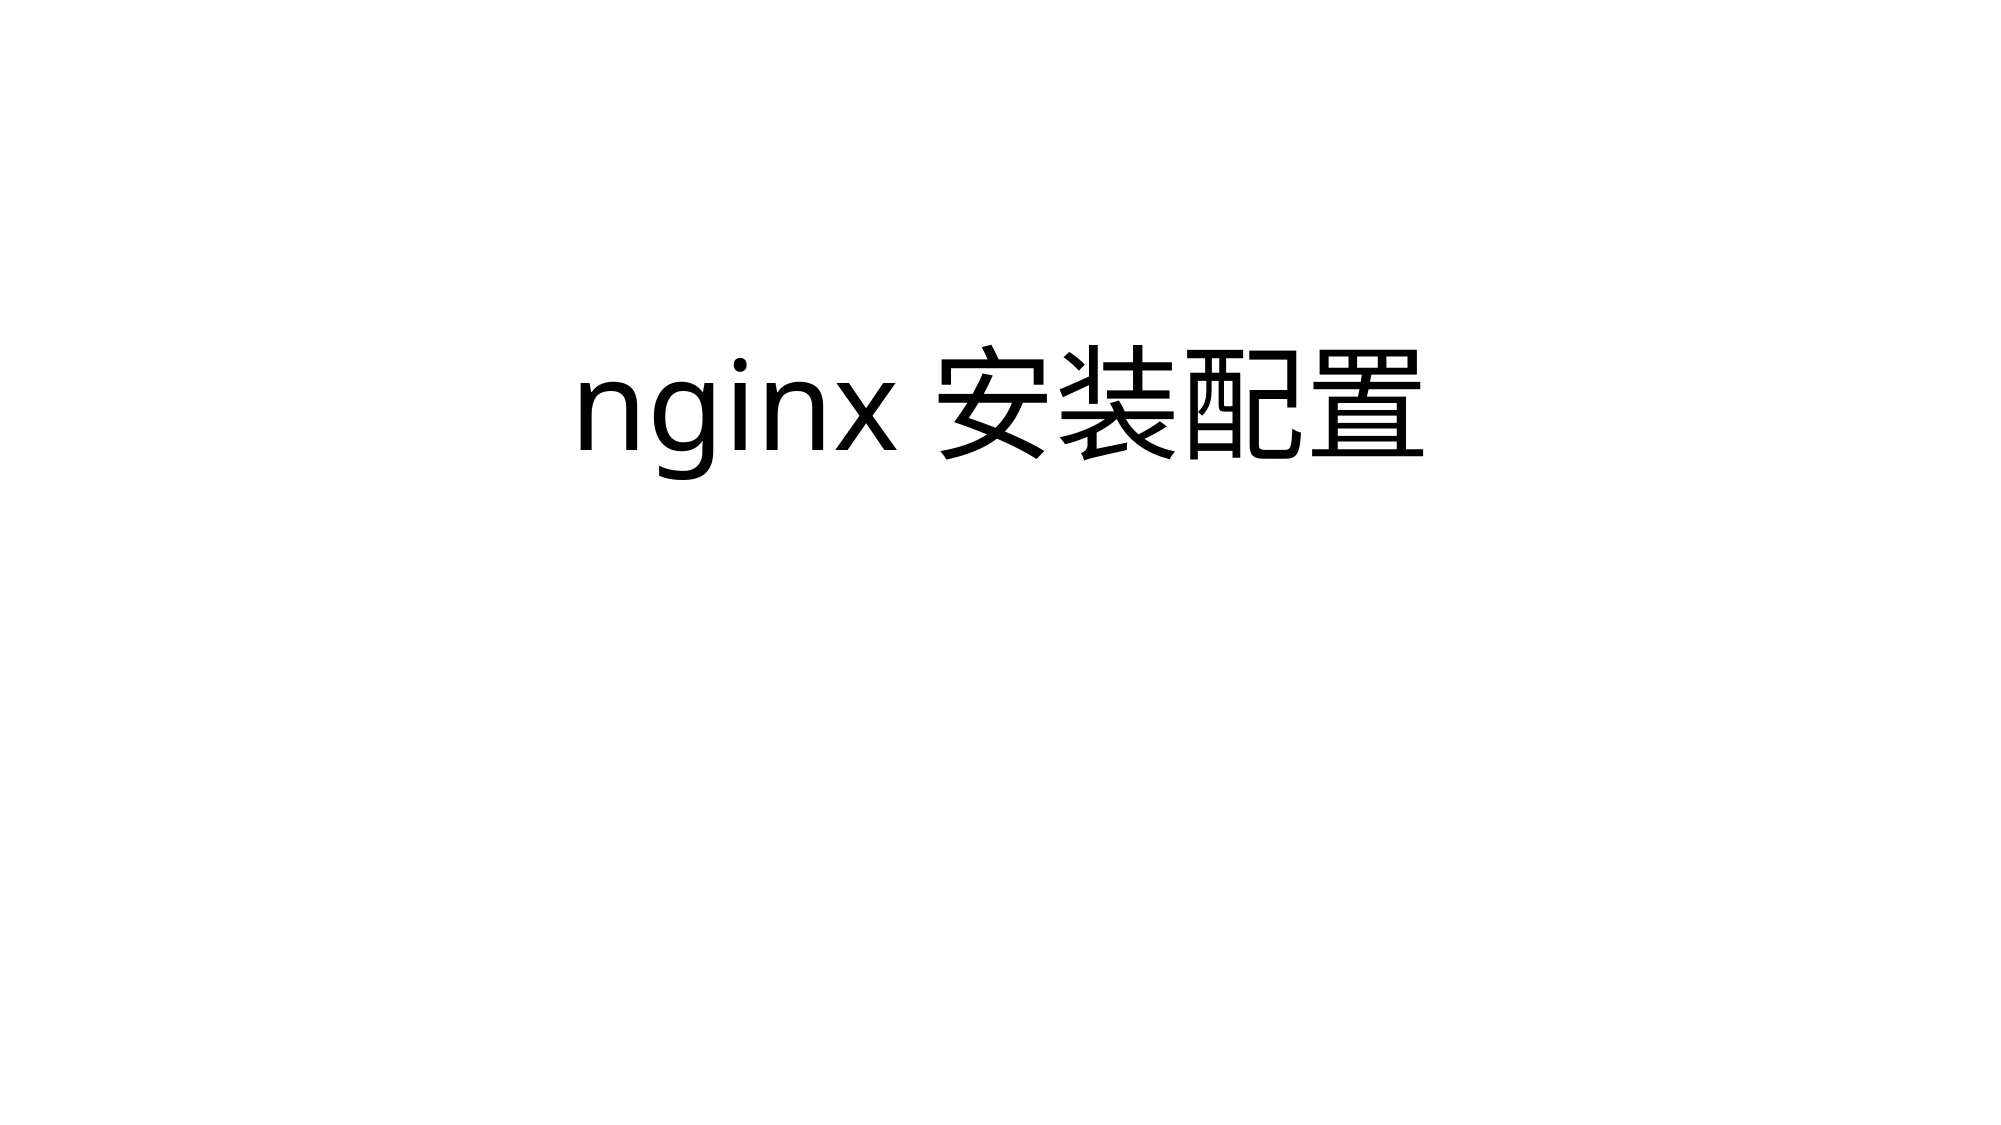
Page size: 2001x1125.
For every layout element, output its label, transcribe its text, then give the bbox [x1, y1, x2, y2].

title nginx安装配置 [249, 184, 1750, 485]
